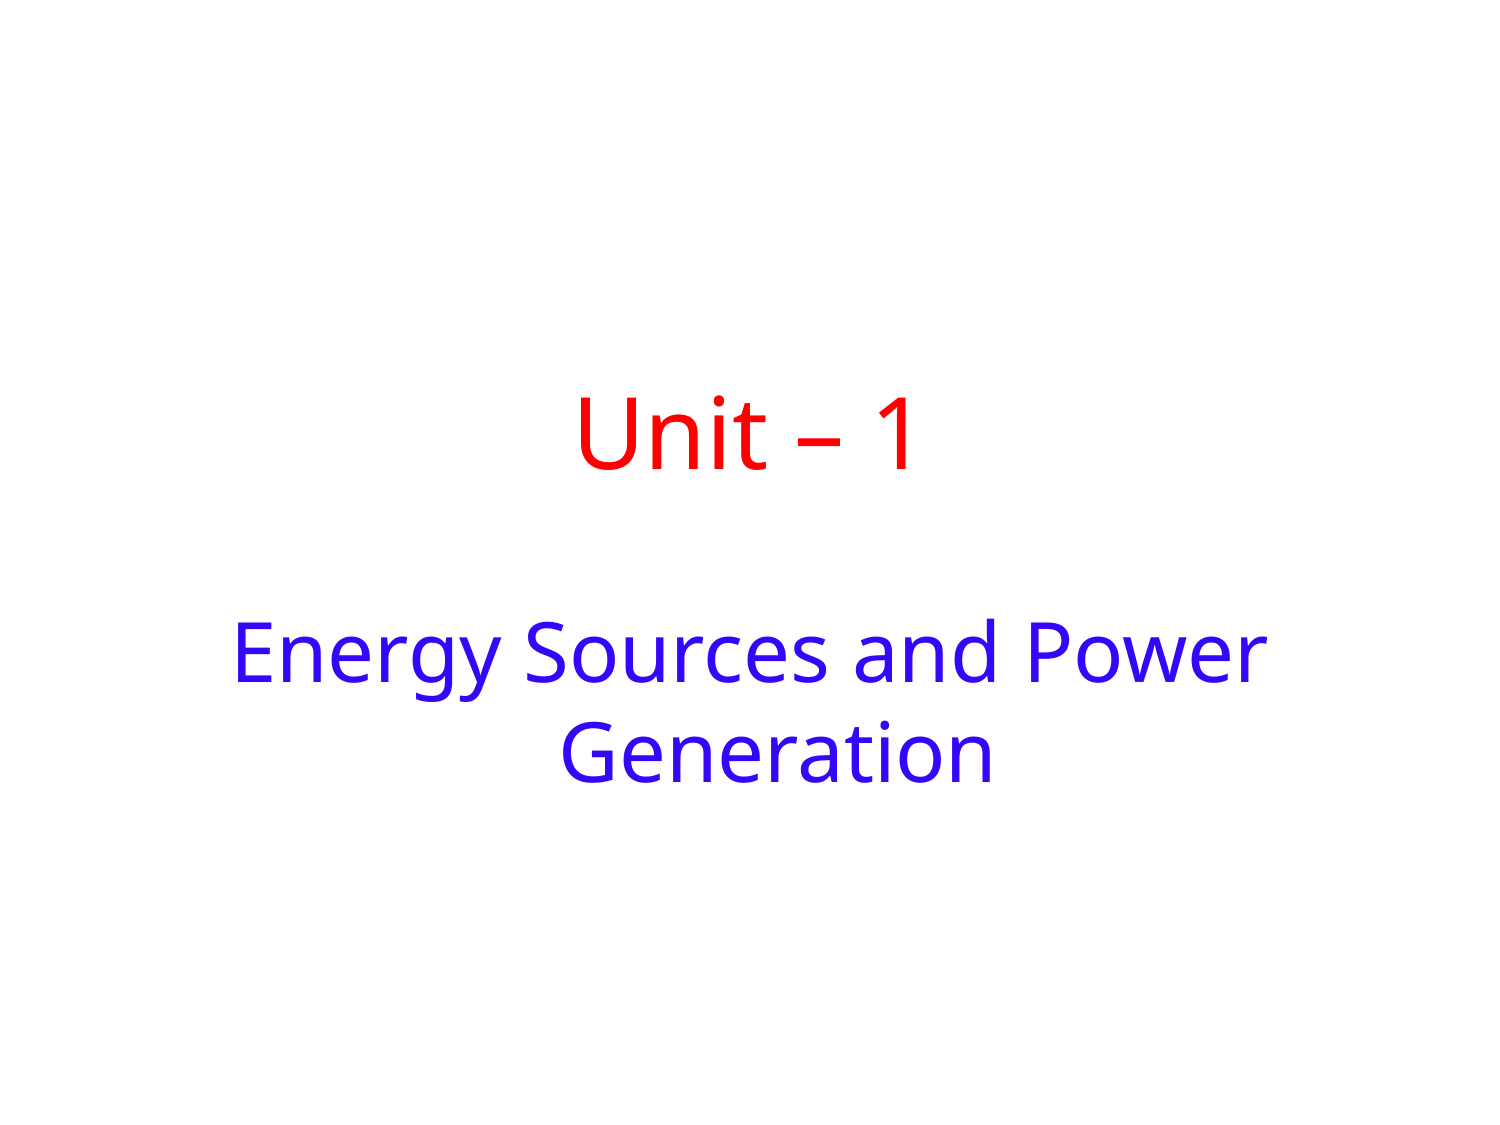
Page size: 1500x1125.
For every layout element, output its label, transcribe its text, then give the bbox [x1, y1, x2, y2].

list Unit – 1 Energy Sources and Power Generation [75, 75, 1425, 1005]
